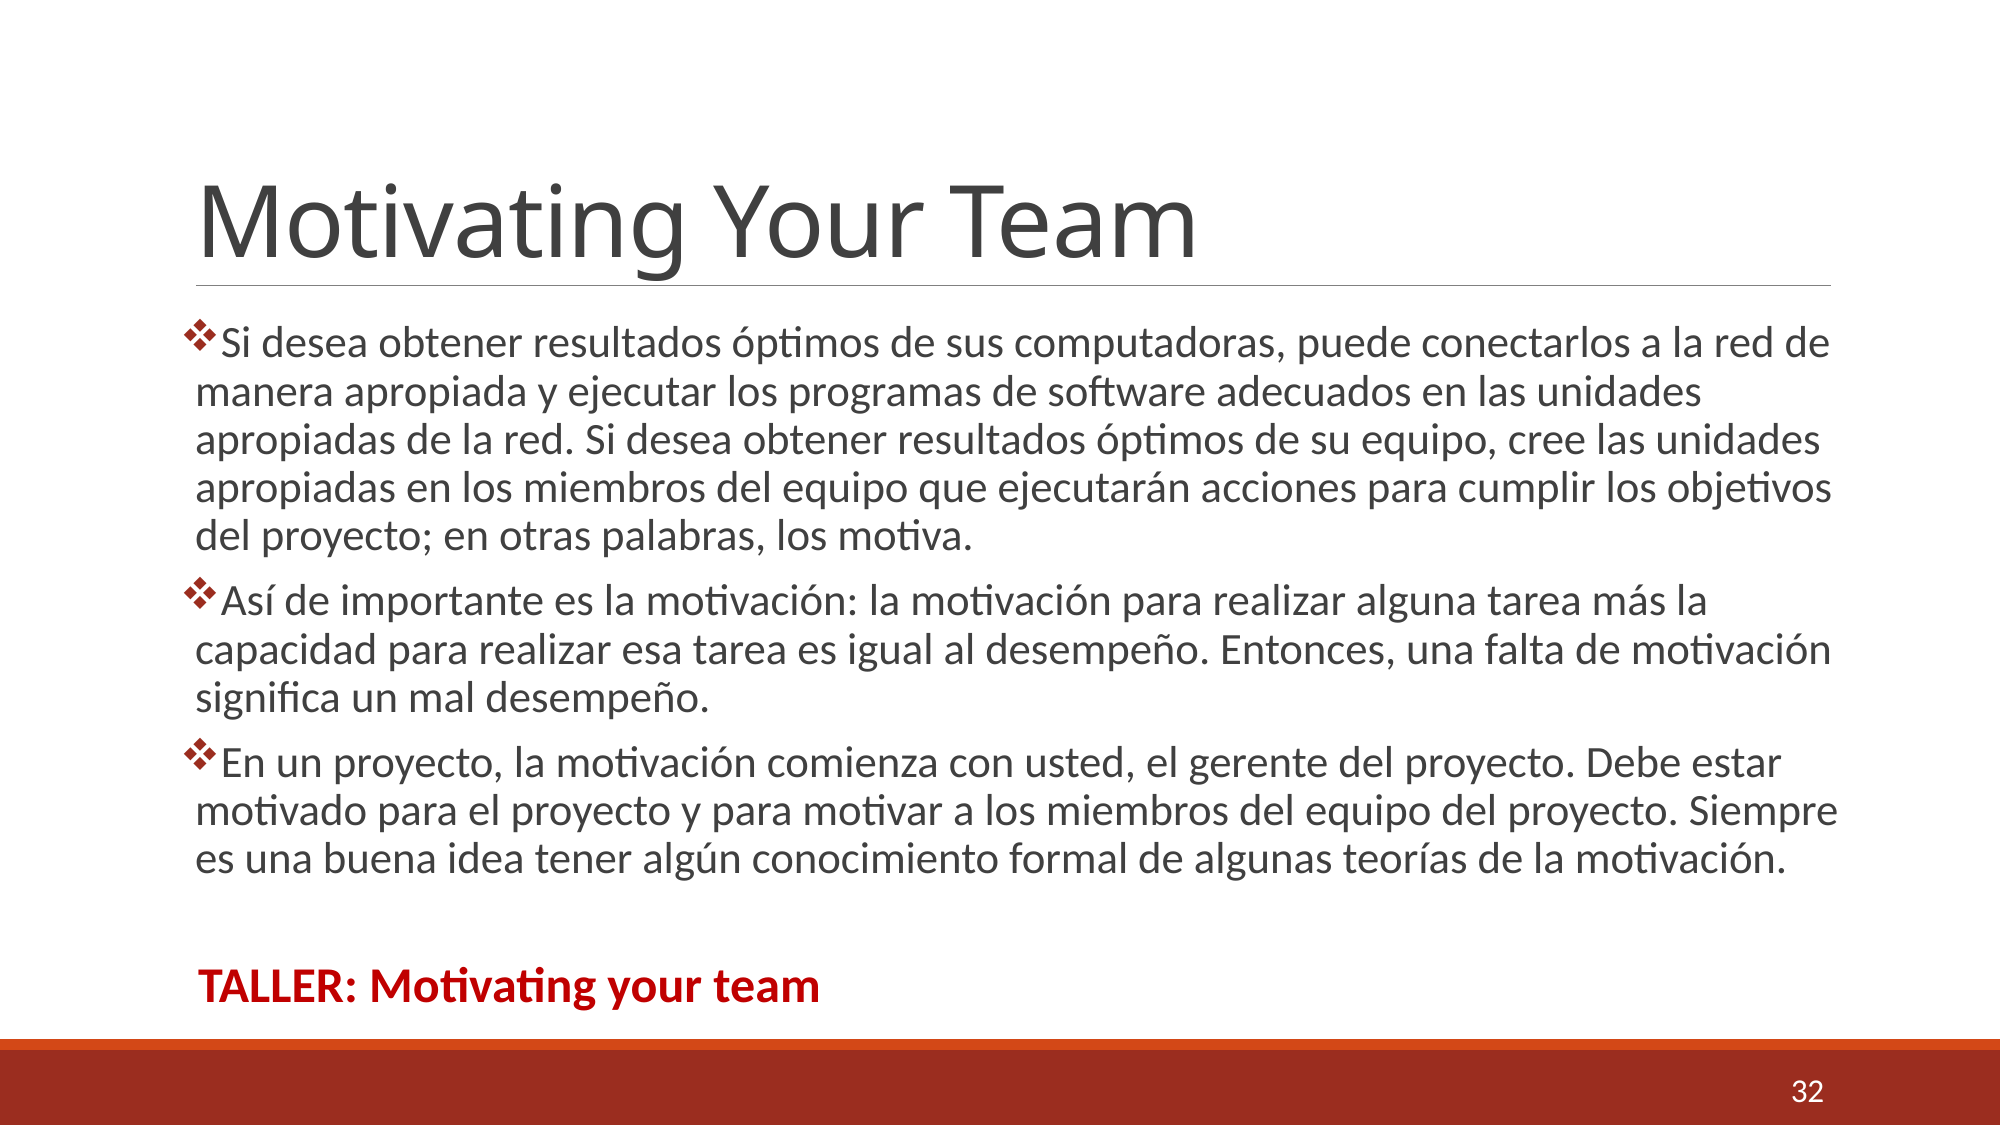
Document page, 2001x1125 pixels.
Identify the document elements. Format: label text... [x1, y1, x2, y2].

list Si desea obtener resultados óptimos de sus computadoras, puede conectarlos a la red de manera apropiada y ejecutar los programas de software adecuados en las unidades apropiadas de la red. Si desea obtener resultados óptimos de su equipo, cree las unidades apropiadas en los miembros del equipo que ejecutarán acciones para cumplir los objetivos del proyecto; en otras palabras, los motiva. Así de importante es la motivación: la motivación para realizar alguna tarea más la capacidad para realizar esa tarea es igual al desempeño. Entonces, una falta de motivación significa un mal desempeño. En un proyecto, la motivación comienza con usted, el gerente del proyecto. Debe estar motivado para el proyecto y para motivar a los miembros del equipo del proyecto. Siempre es una buena idea tener algún conocimiento formal de algunas teorías de la motivación. [180, 311, 1864, 1060]
title Motivating Your Team [180, 47, 1830, 285]
slide_number 32 [1624, 1059, 1840, 1120]
text_box TALLER: Motivating your team [183, 944, 836, 1020]
